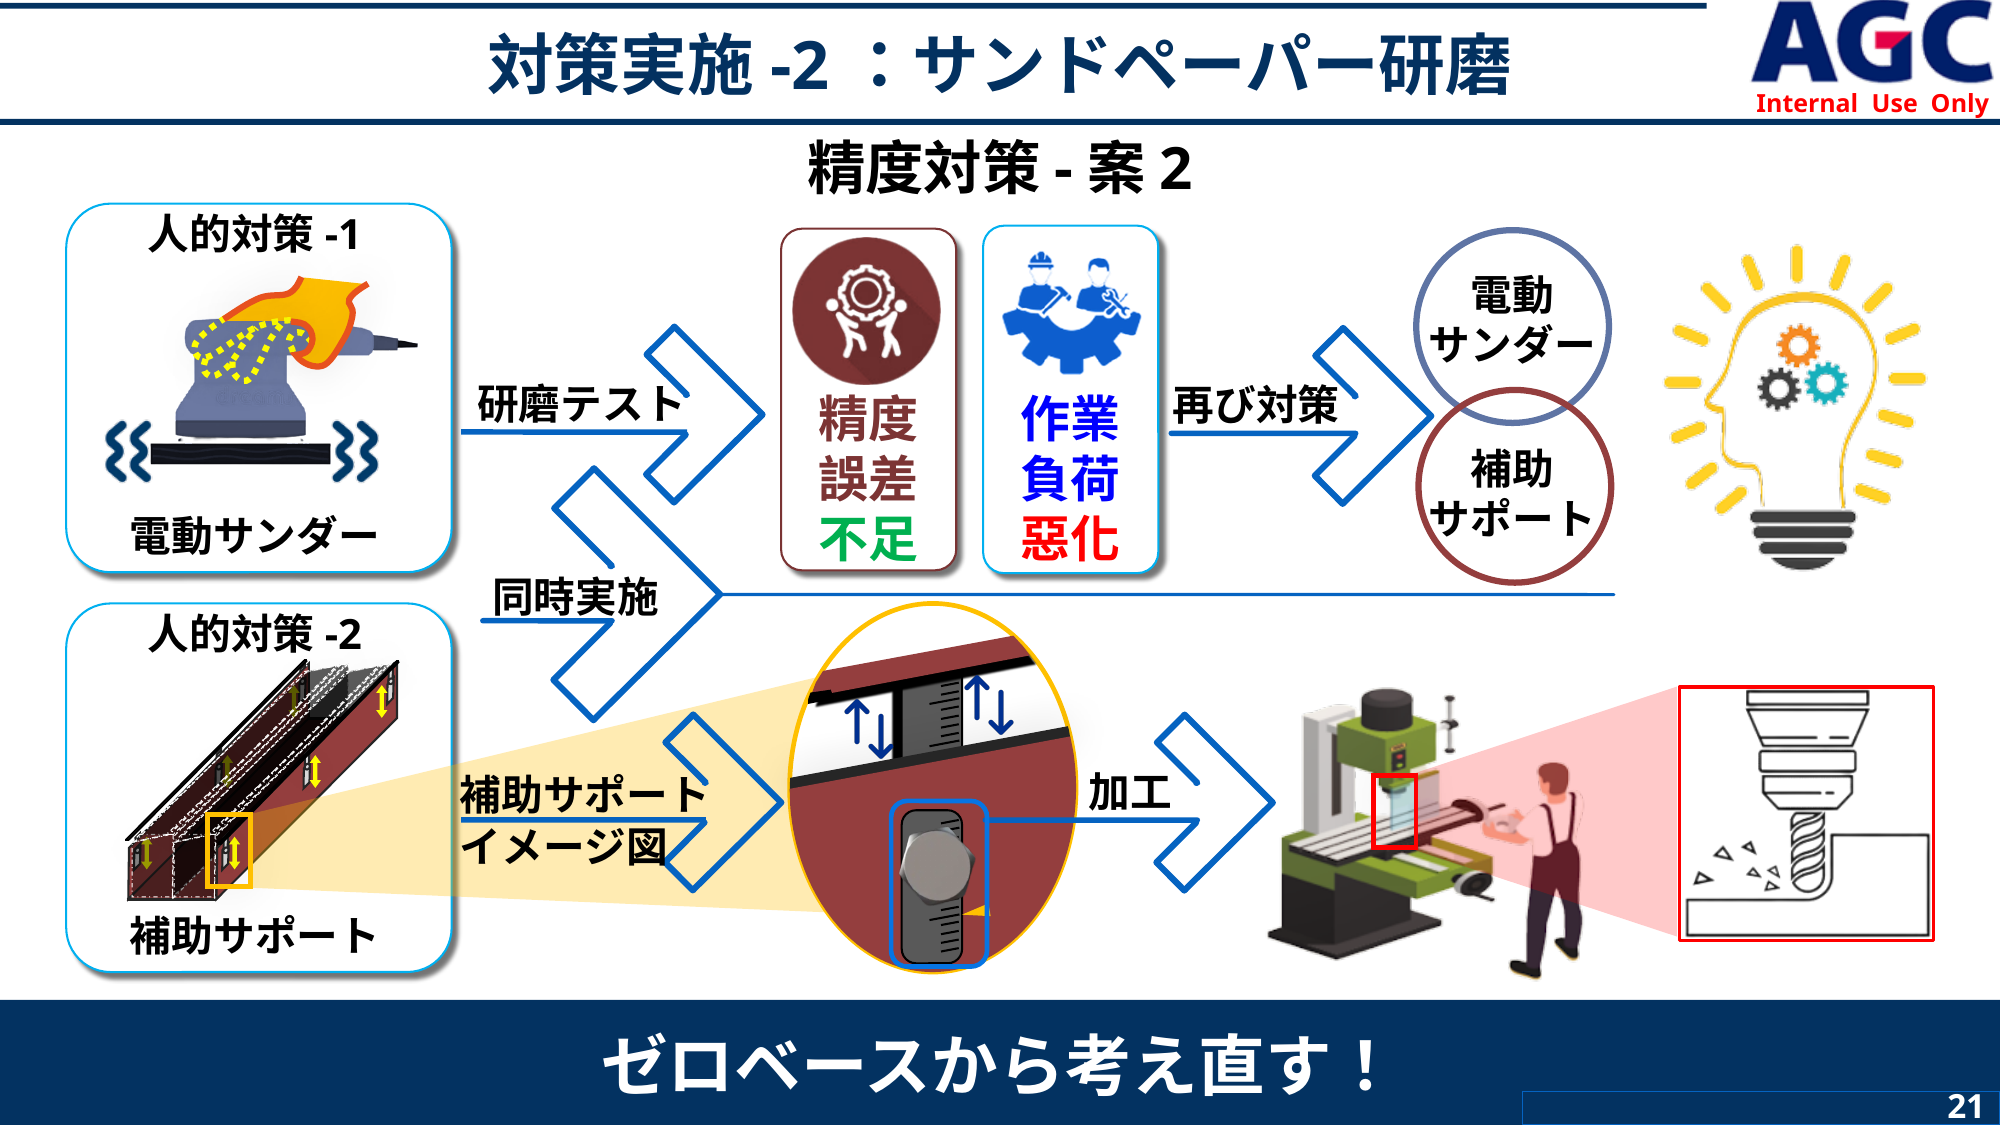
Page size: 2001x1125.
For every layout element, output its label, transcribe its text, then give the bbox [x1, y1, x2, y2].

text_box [786, 603, 1077, 973]
text_box [1614, 685, 1679, 938]
picture [1654, 226, 1932, 582]
text_box [0, 2, 1708, 10]
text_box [985, 714, 1238, 891]
picture [1238, 646, 1614, 1022]
picture [837, 697, 901, 761]
picture [1747, 0, 2000, 86]
text_box 精度対策-案2 [799, 130, 1202, 202]
slide_number 21 [1522, 1091, 2000, 1125]
picture [1680, 688, 1932, 939]
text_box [781, 228, 957, 577]
picture [957, 673, 1021, 737]
text_box 対策実施-2：サンドペーパー研磨 [586, 1015, 1415, 1111]
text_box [983, 225, 1159, 577]
text_box [452, 721, 786, 912]
text_box [0, 118, 2000, 126]
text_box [66, 200, 452, 573]
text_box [476, 468, 1614, 721]
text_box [1413, 230, 1612, 583]
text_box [443, 714, 782, 891]
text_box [1157, 327, 1413, 504]
text_box ゼロベースから考え直す！ [593, 1022, 1408, 1105]
text_box 対策実施-2：サンドペーパー研磨 [477, 19, 1523, 106]
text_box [461, 326, 763, 503]
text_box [66, 600, 452, 973]
text_box [0, 999, 2000, 1125]
